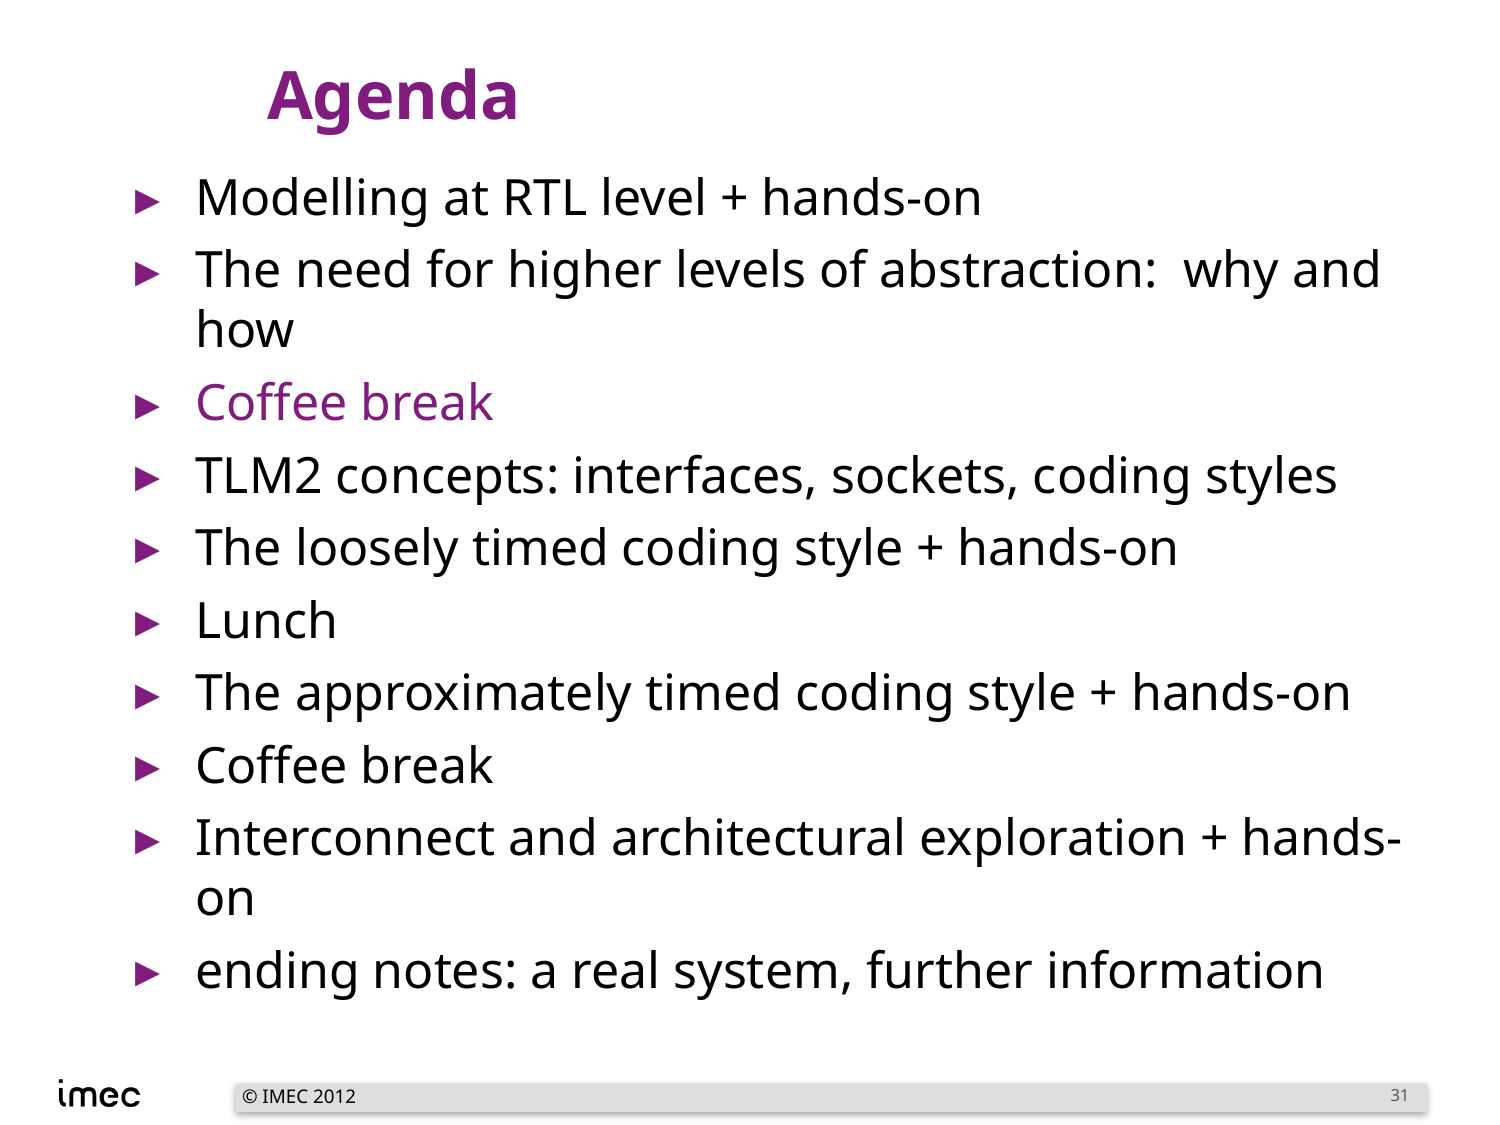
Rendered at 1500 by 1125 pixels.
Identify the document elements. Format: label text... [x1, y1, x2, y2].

title Agenda [237, 45, 1425, 157]
picture [37, 1053, 223, 1107]
list Modelling at RTL level + hands-on The need for higher levels of abstraction: why and how Coffee break TLM2 concepts: interfaces, sockets, coding styles The loosely timed coding style + hands-on Lunch The approximately timed coding style + hands-on Coffee break Interconnect and architectural exploration + hands-on ending notes: a real system, further information [75, 157, 1464, 946]
